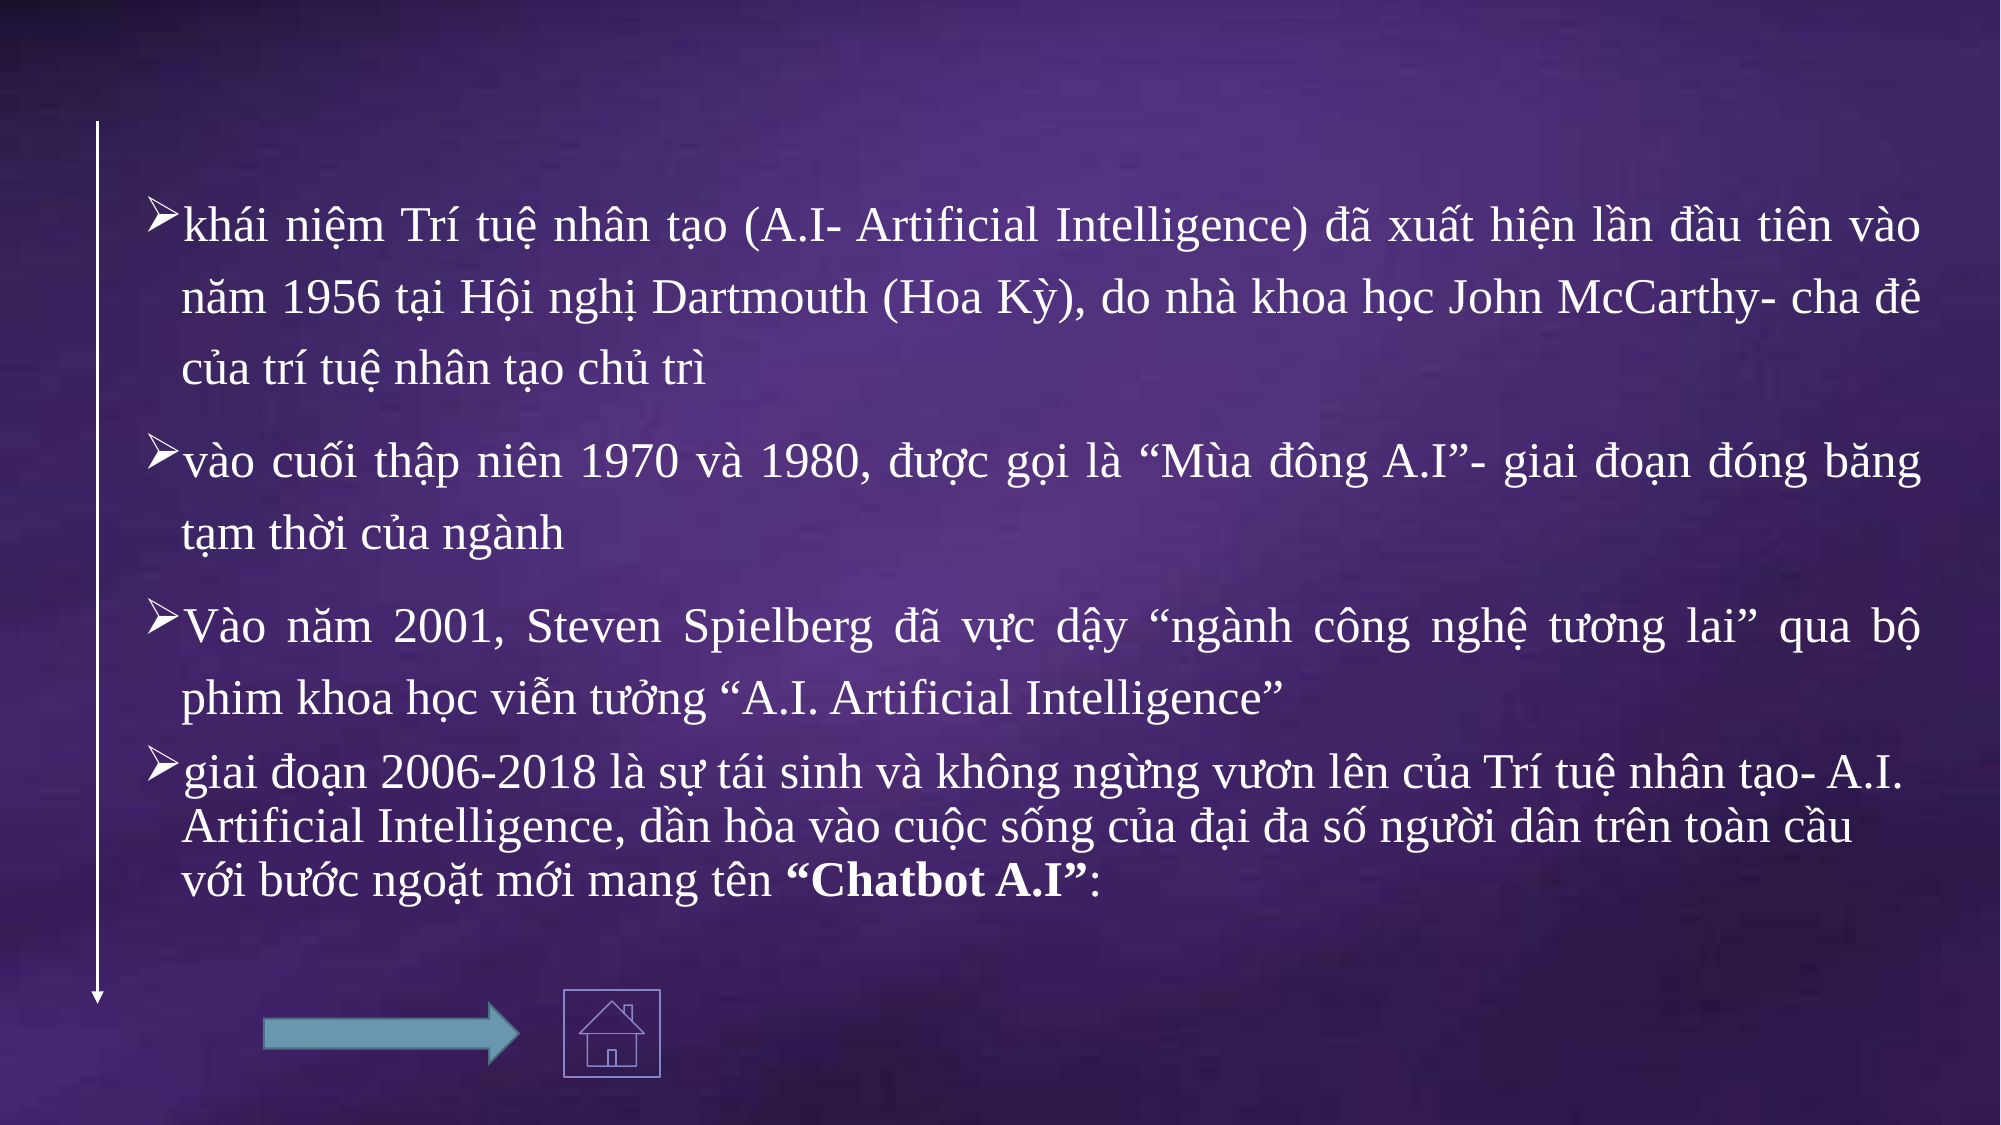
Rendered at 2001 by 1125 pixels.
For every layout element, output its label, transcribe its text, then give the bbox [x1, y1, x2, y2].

picture [0, 0, 2001, 1125]
text_box [262, 1001, 521, 1066]
text_box [563, 990, 660, 1077]
list khái niệm Trí tuệ nhân tạo (A.I- Artificial Intelligence) đã xuất hiện lần đầu tiên vào năm 1956 tại Hội nghị Dartmouth (Hoa Kỳ), do nhà khoa học John McCarthy- cha đẻ của trí tuệ nhân tạo chủ trì vào cuối thập niên 1970 và 1980, được gọi là “Mùa đông A.I”- giai đoạn đóng băng tạm thời của ngành Vào năm 2001, Steven Spielberg đã vực dậy “ngành công nghệ tương lai” qua bộ phim khoa học viễn tưởng “A.I. Artificial Intelligence” giai đoạn 2006-2018 là sự tái sinh và không ngừng vươn lên của Trí tuệ nhân tạo- A.I. Artificial Intelligence, dần hòa vào cuộc sống của đại đa số người dân trên toàn cầu với bước ngoặt mới mang tên “Chatbot A.I”: [128, 171, 1939, 954]
